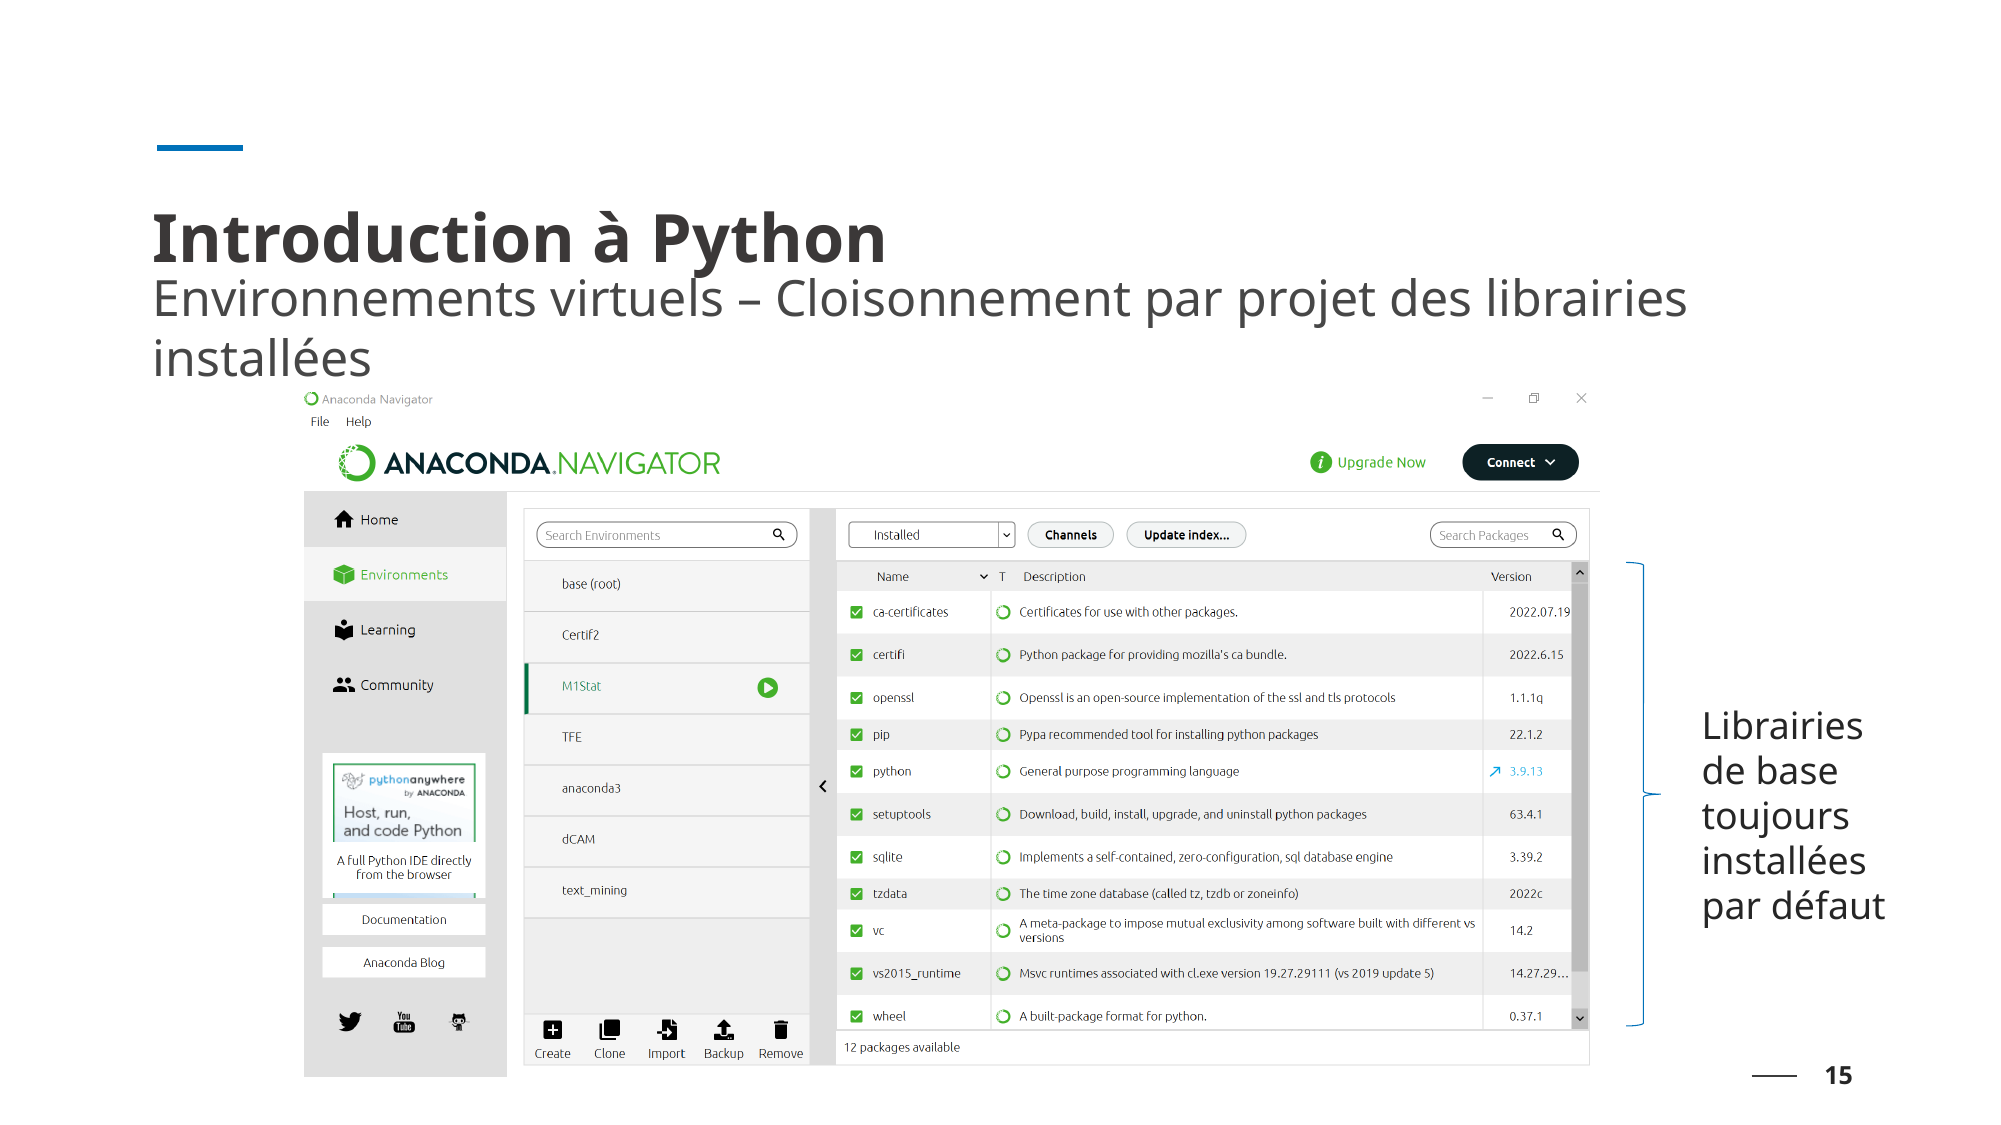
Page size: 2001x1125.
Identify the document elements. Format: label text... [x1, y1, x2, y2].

title Introduction à Python [137, 131, 1863, 304]
slide_number 15 [1809, 1046, 1899, 1107]
text_box Librairies de base toujours installées par défaut [1686, 694, 1911, 935]
picture [304, 392, 1600, 1077]
list Environnements virtuels – Cloisonnement par projet des librairies installées [137, 304, 1863, 350]
text_box [1626, 561, 1661, 1027]
